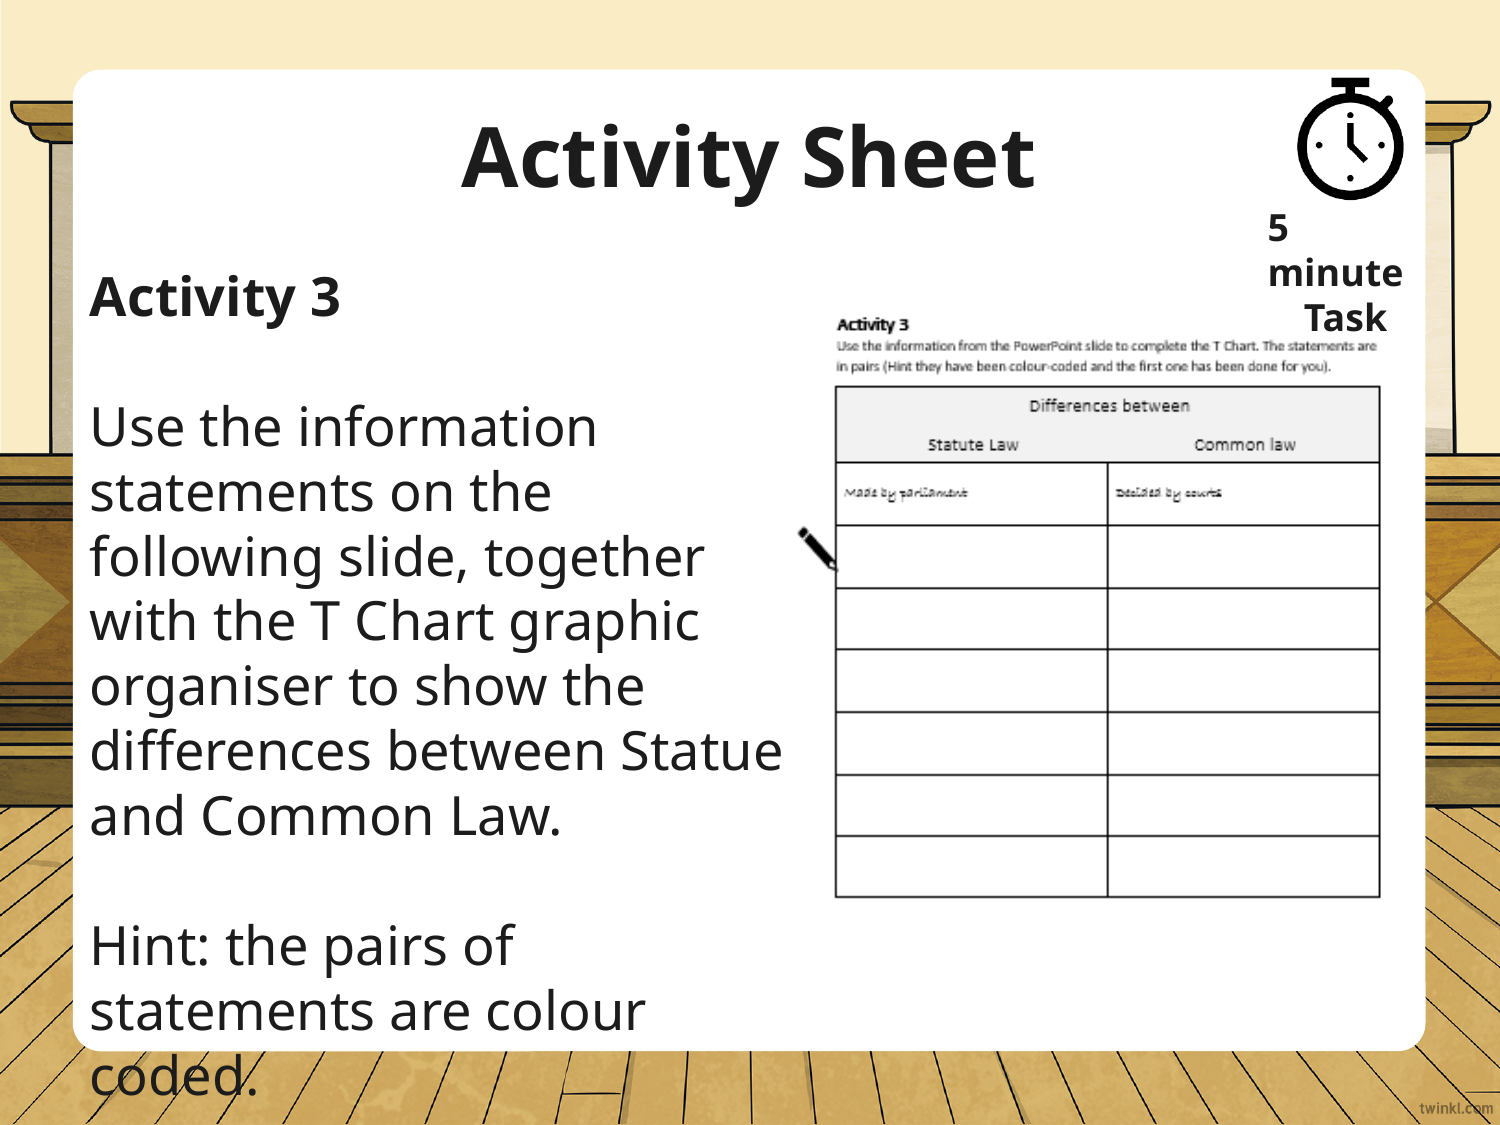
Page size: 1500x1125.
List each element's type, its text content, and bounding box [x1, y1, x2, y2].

picture [0, 0, 1500, 1125]
text_box Activity 3 Use the information statements on the following slide, together with the T Chart graphic organiser to show the differences between Statue and Common Law. Hint: the pairs of statements are colour coded. [74, 254, 811, 1114]
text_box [1252, 63, 1439, 303]
title Activity Sheet [73, 76, 1252, 244]
